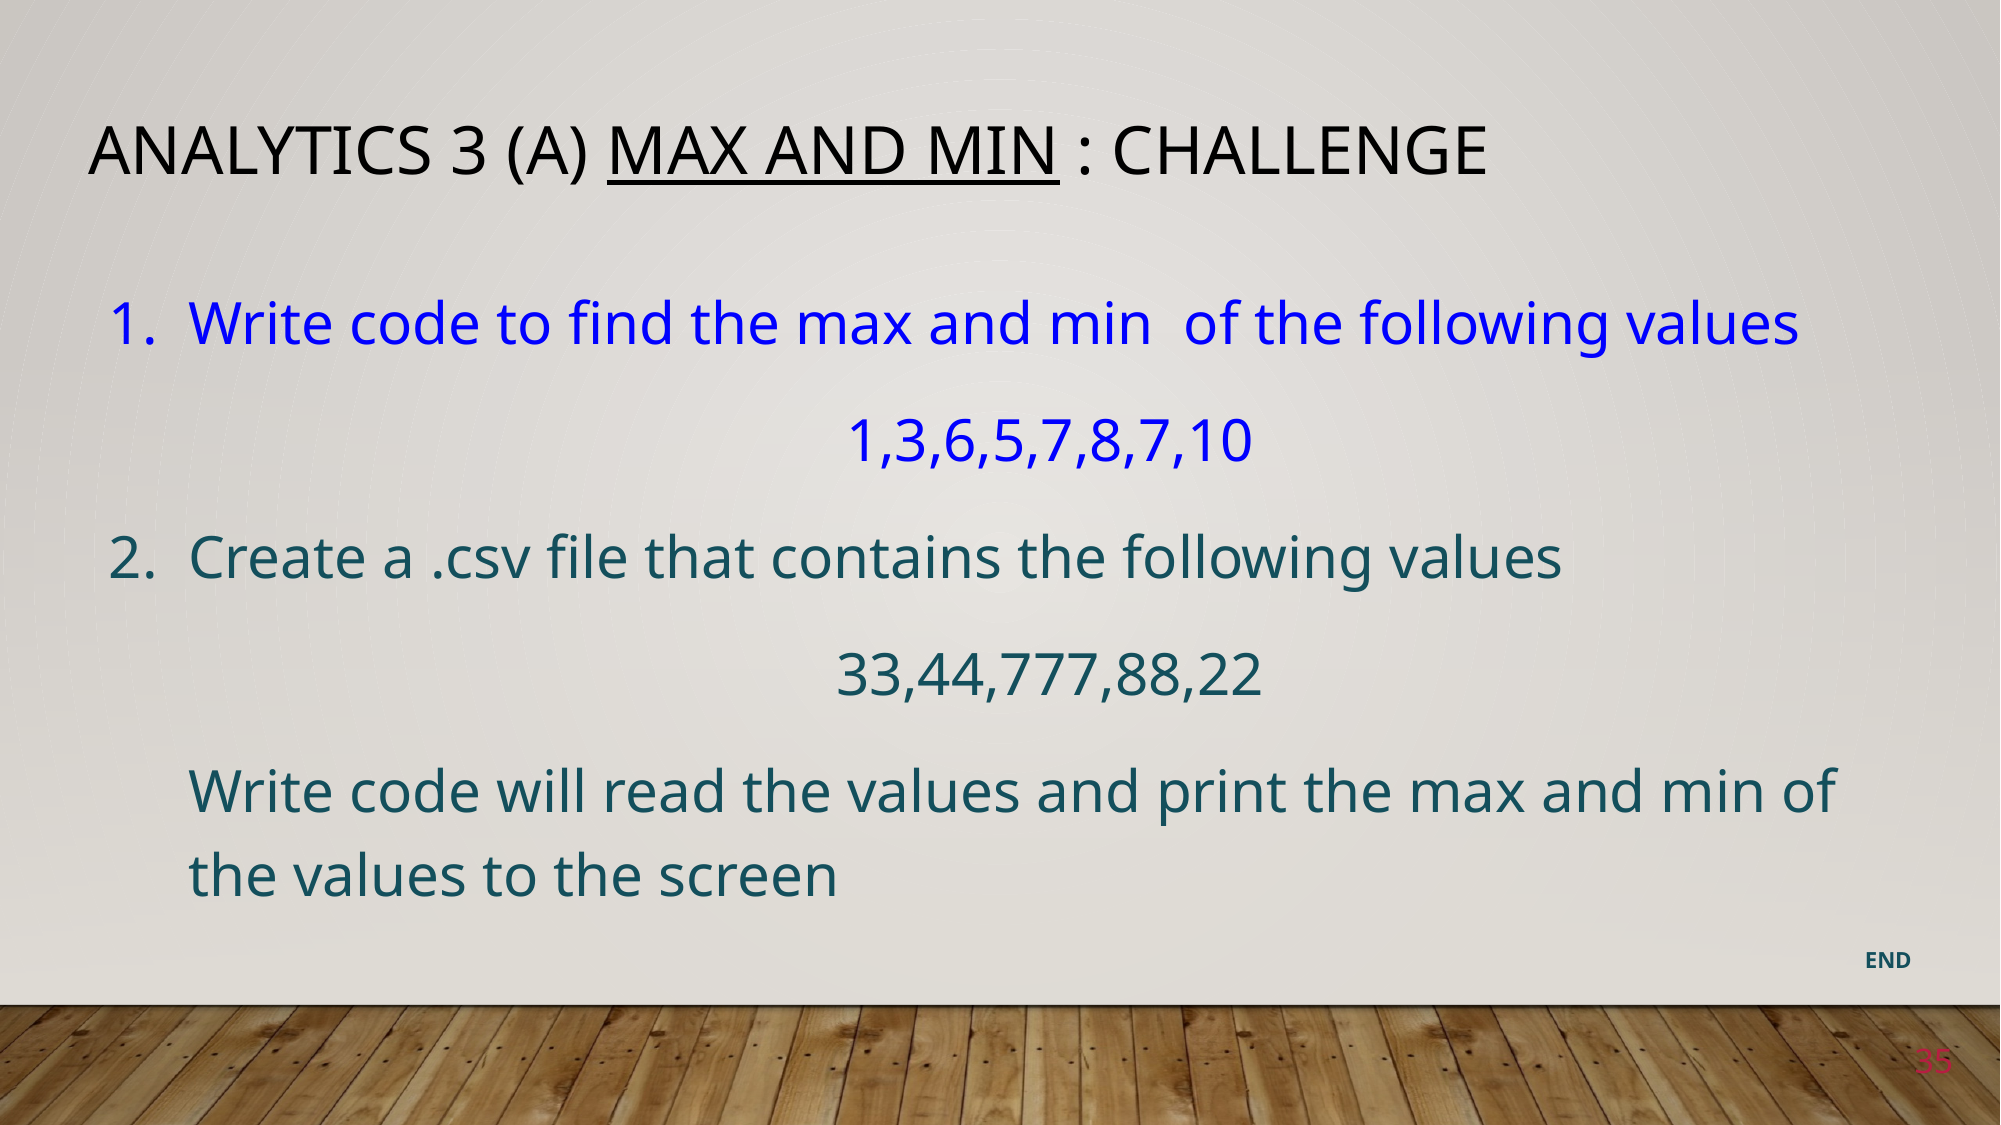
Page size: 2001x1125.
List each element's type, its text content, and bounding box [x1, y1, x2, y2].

slide_number 35 [1853, 1019, 1974, 1106]
title Analytics 3 (a) Max and min : Challenge [68, 97, 1932, 223]
list Write code to find the max and min of the following values 1,3,6,5,7,8,7,10 Create a .csv file that contains the following values 33,44,777,88,22 Write code will read the values and print the max and min of the values to the screen END [68, 252, 1932, 1000]
picture [0, 1005, 2000, 1125]
